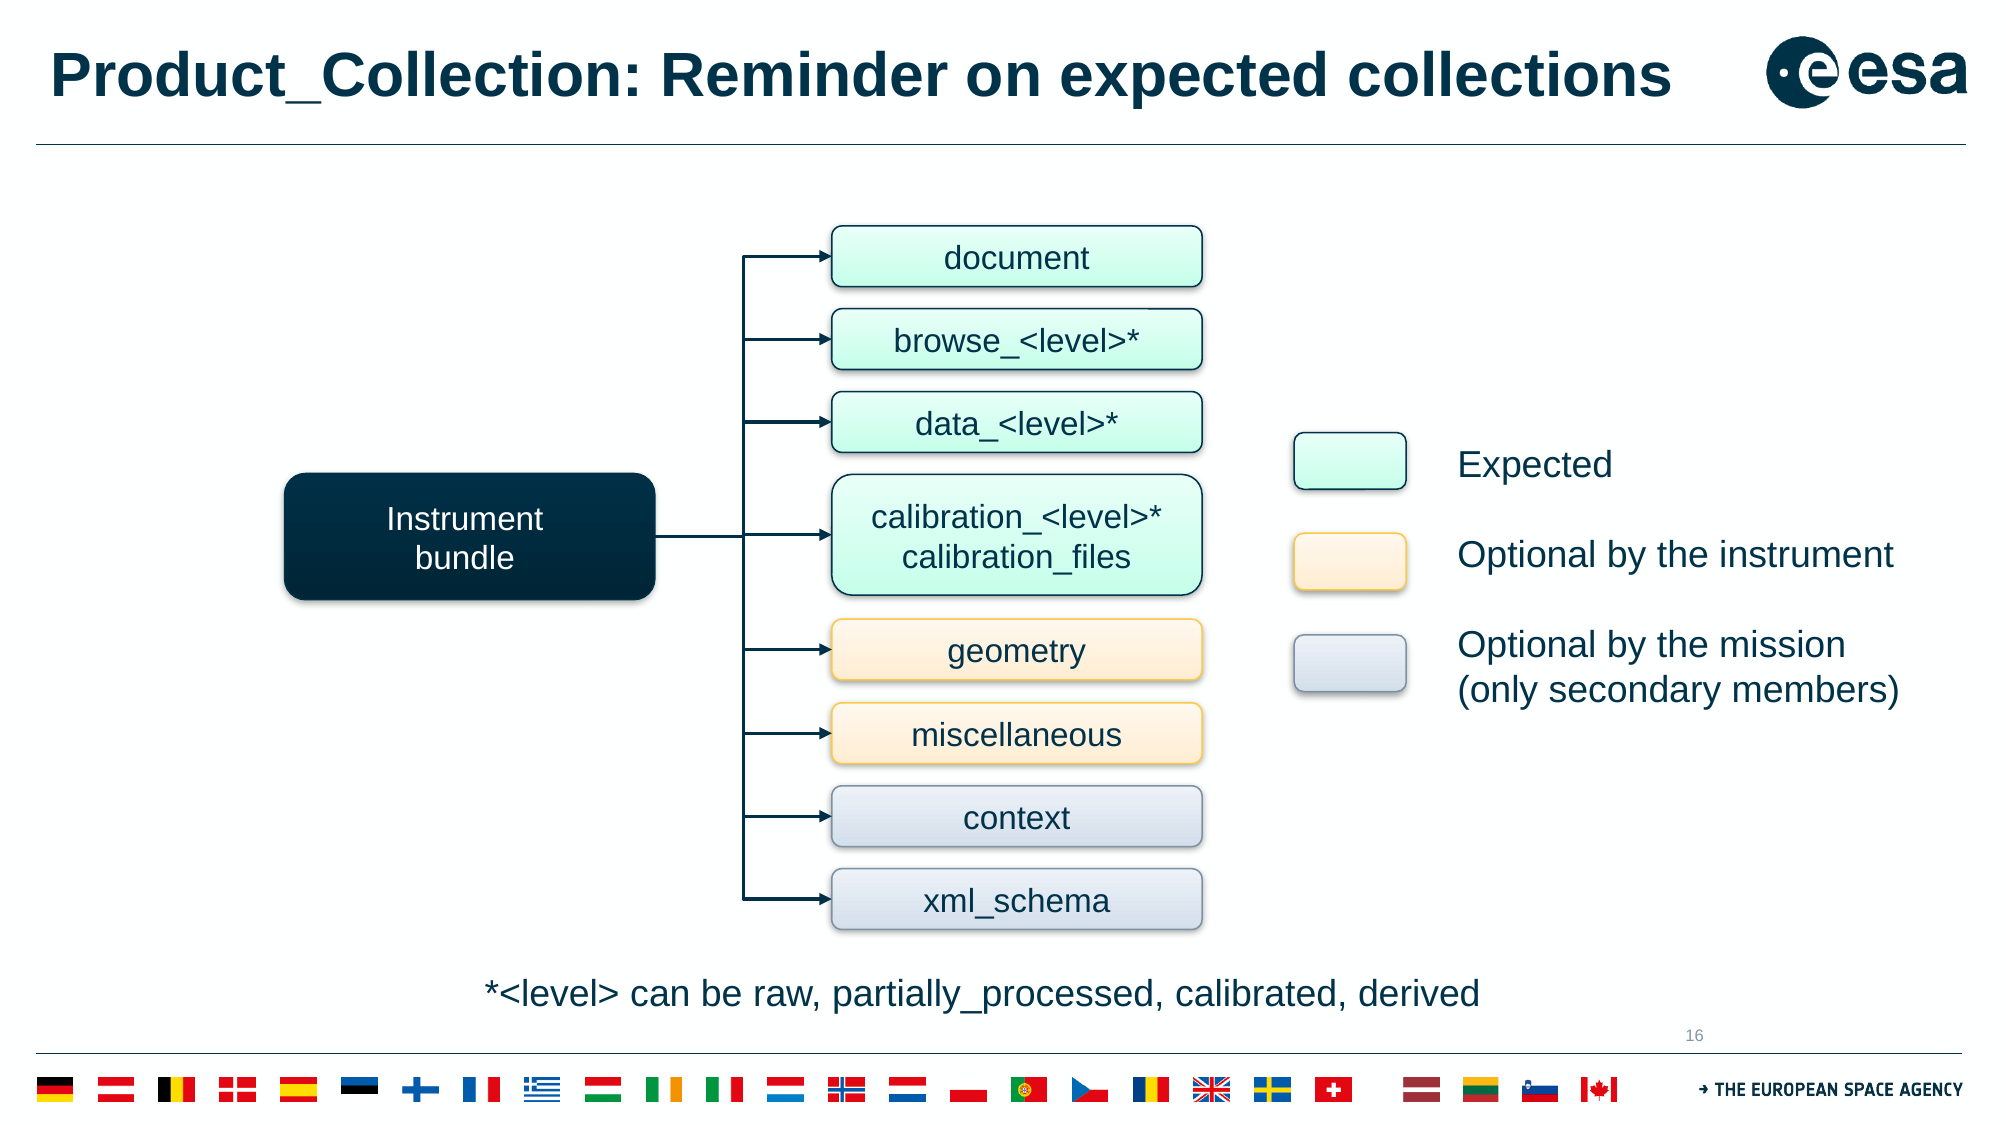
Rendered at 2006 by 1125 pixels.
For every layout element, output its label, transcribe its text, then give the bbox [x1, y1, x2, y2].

text_box Instrument bundle [283, 472, 648, 601]
picture [524, 1077, 560, 1102]
picture [1193, 1077, 1230, 1102]
picture [1133, 1077, 1169, 1102]
title Product_Collection: Reminder on expected collections [35, 26, 1694, 118]
text_box miscellaneous [837, 702, 1203, 765]
text_box [1293, 532, 1407, 591]
picture [950, 1077, 987, 1102]
picture [158, 1077, 195, 1102]
picture [706, 1077, 743, 1102]
picture [889, 1077, 926, 1102]
picture [98, 1077, 134, 1102]
text_box xml_schema [830, 867, 1203, 931]
text_box context [837, 785, 1203, 848]
picture [219, 1077, 256, 1102]
picture [646, 1077, 682, 1102]
picture [463, 1077, 500, 1102]
text_box browse_<level>* [837, 307, 1203, 371]
picture [1254, 1077, 1291, 1102]
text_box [654, 256, 832, 338]
text_box document [830, 225, 1203, 288]
picture [1581, 1077, 1617, 1102]
text_box calibration_<level>* calibration_files [837, 473, 1203, 596]
picture [37, 1077, 73, 1102]
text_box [654, 536, 832, 734]
picture [1696, 1080, 1966, 1098]
picture [767, 1077, 804, 1102]
picture [1522, 1077, 1558, 1102]
text_box geometry [838, 618, 1203, 681]
picture [280, 1077, 317, 1102]
picture [1694, 0, 2006, 180]
text_box [1293, 634, 1407, 693]
picture [341, 1077, 378, 1102]
picture [1315, 1077, 1352, 1102]
picture [585, 1077, 621, 1102]
text_box [1293, 431, 1407, 491]
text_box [654, 741, 832, 900]
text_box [654, 338, 832, 421]
picture [1072, 1077, 1108, 1102]
text_box *<level> can be raw, partially_processed, calibrated, derived [469, 961, 1846, 1022]
picture [828, 1077, 865, 1102]
picture [1403, 1077, 1440, 1102]
text_box data_<level>* [837, 390, 1203, 454]
text_box Expected Optional by the instrument Optional by the mission (only secondary members) [1442, 432, 1953, 718]
picture [402, 1077, 439, 1102]
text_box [654, 421, 832, 533]
picture [1011, 1077, 1047, 1102]
